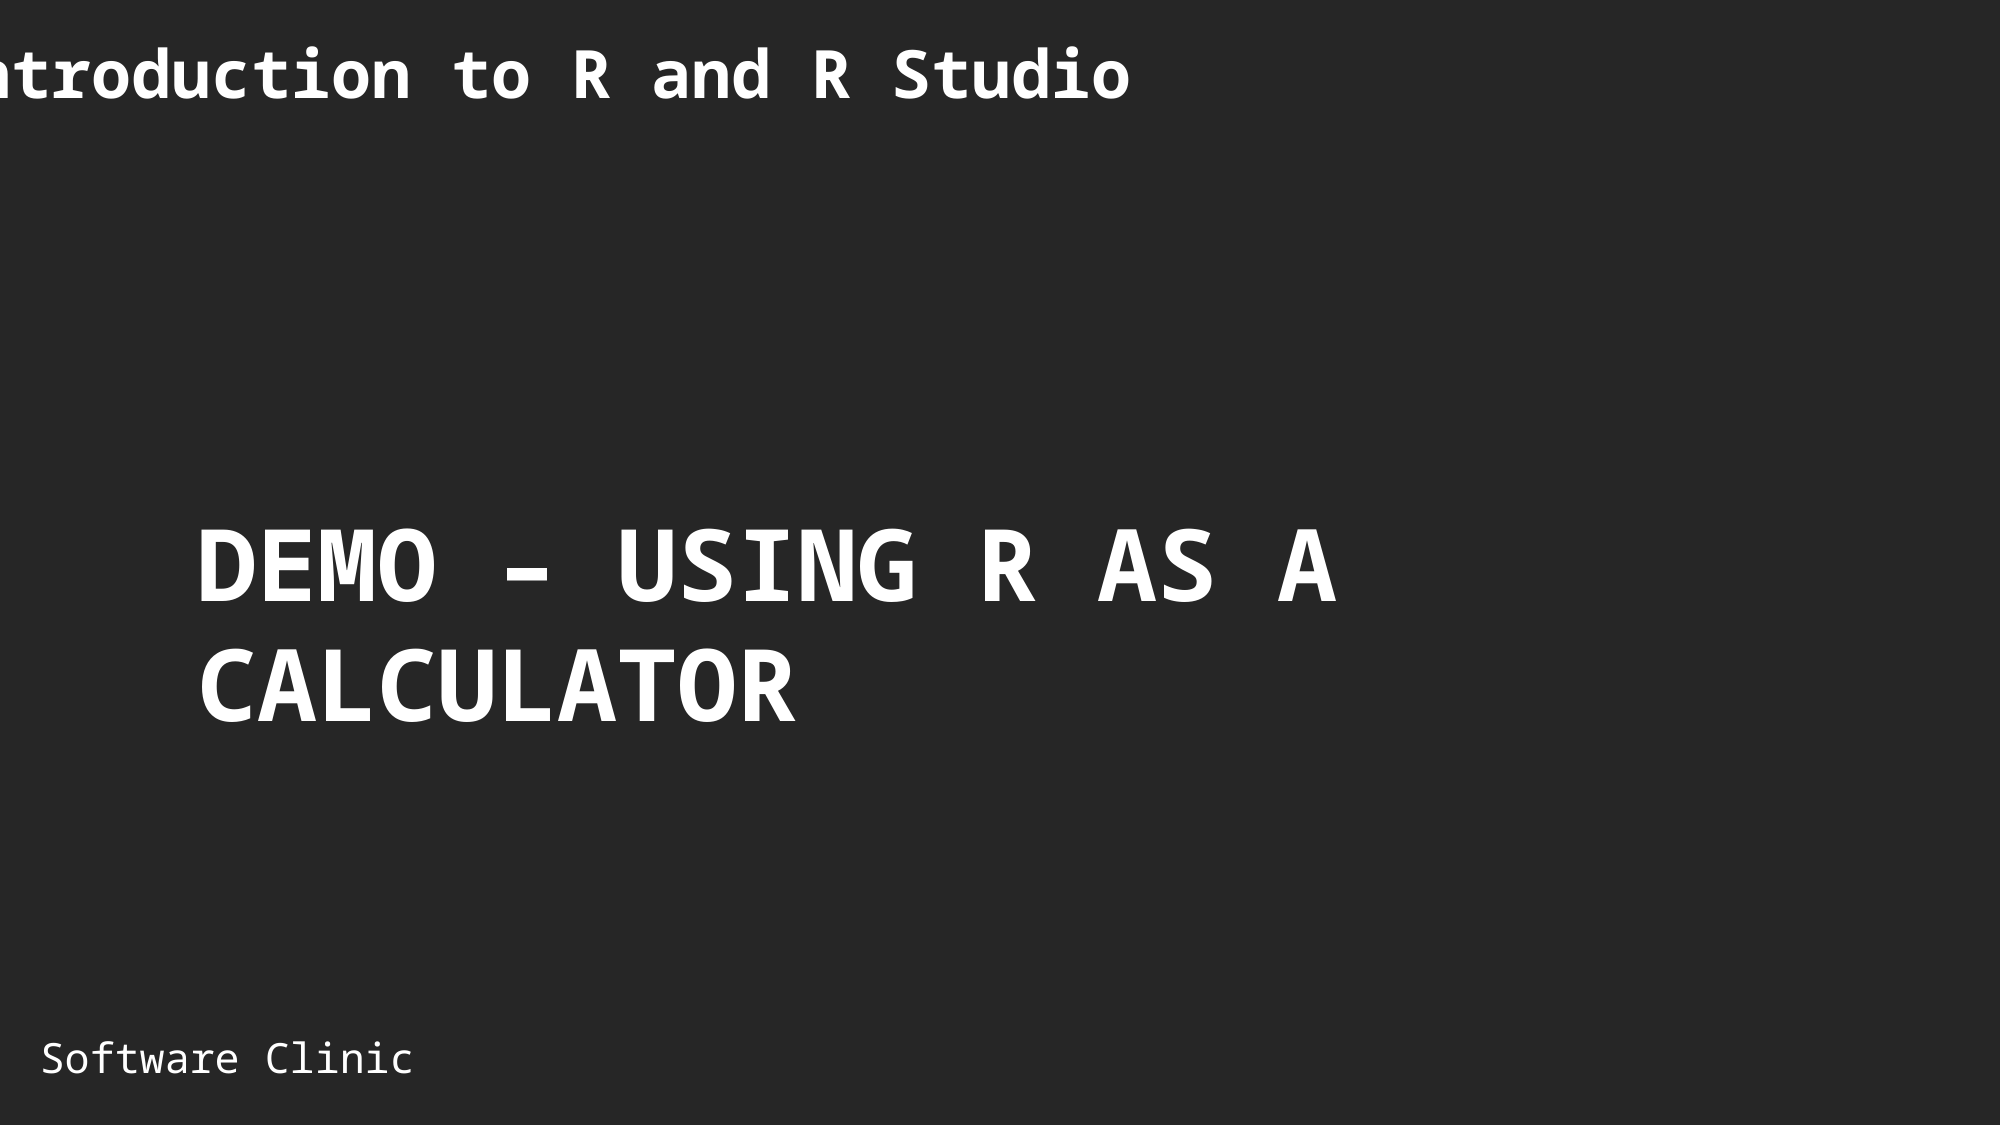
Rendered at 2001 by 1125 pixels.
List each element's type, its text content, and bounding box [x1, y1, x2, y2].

text_box Introduction to R and R Studio [0, 24, 1214, 120]
text_box Software Clinic [24, 1024, 1667, 1090]
text_box DEMO – USING R AS A CALCULATOR [183, 494, 1924, 749]
